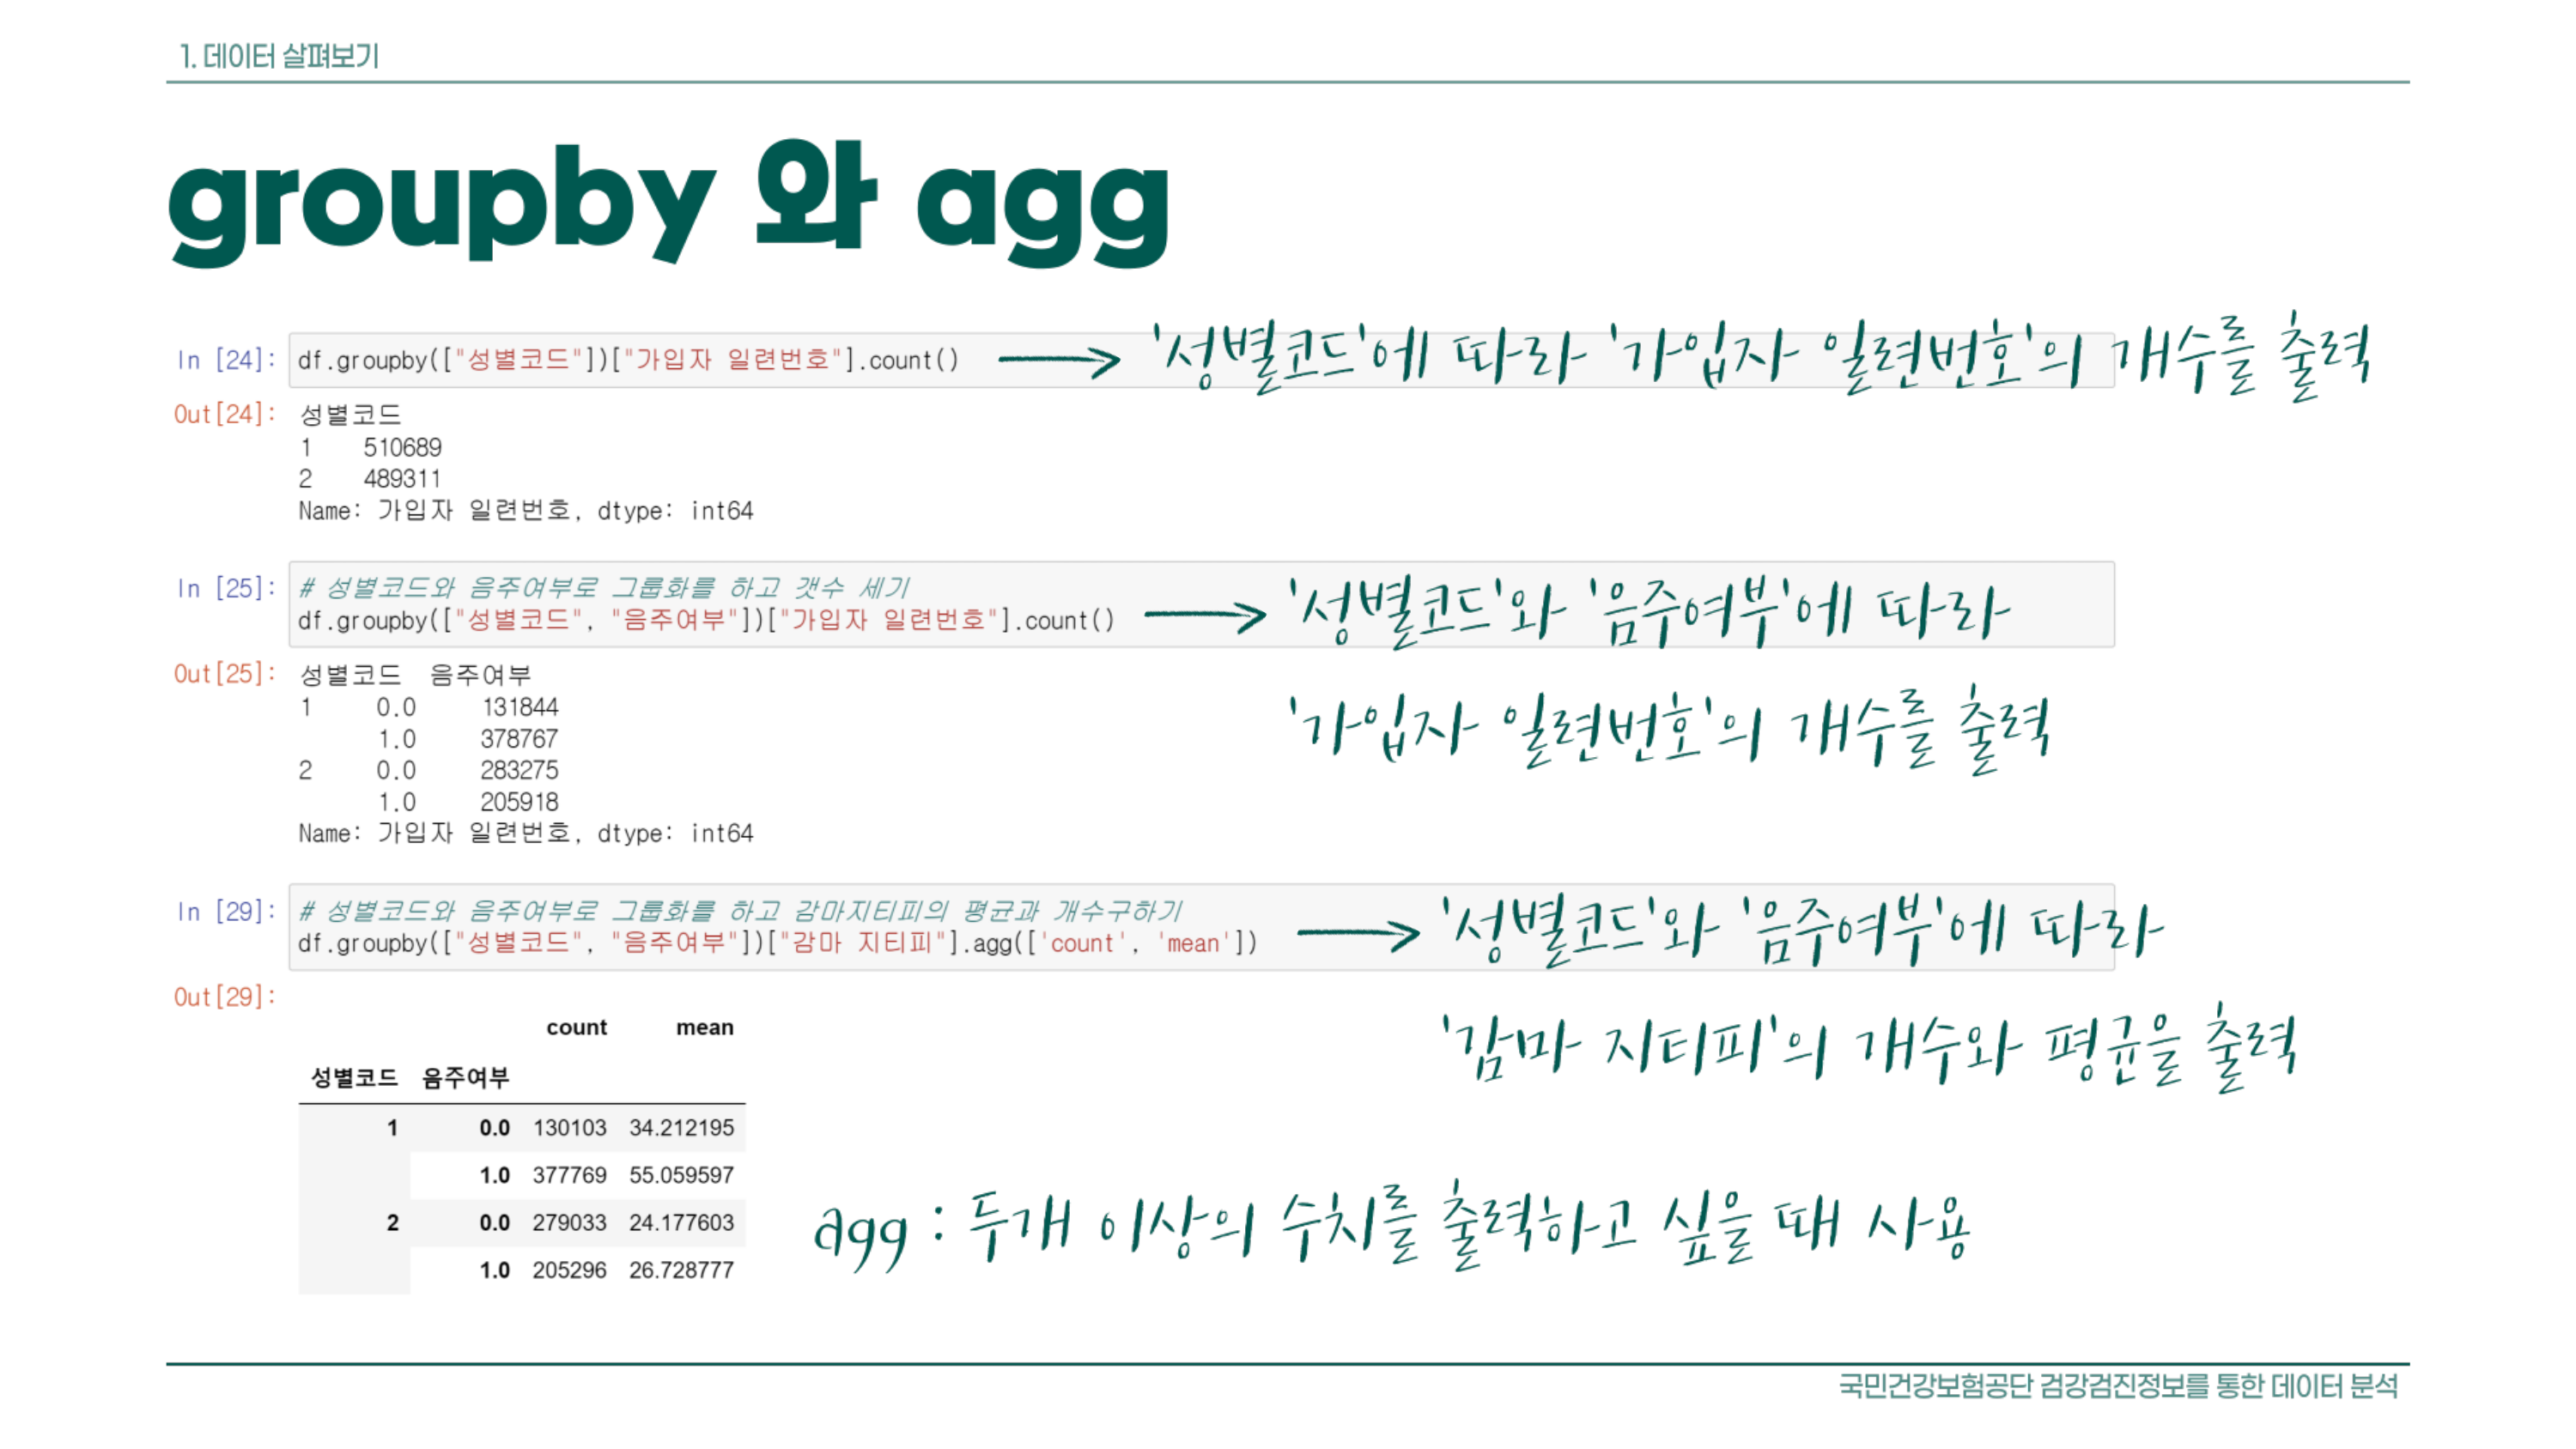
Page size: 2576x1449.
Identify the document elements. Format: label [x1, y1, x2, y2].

text_box [1005, 326, 1112, 393]
picture [1269, 533, 2093, 823]
text_box [166, 324, 2121, 1300]
text_box [166, 1358, 2410, 1370]
picture [1422, 852, 2340, 1142]
picture [145, 34, 2415, 461]
text_box [396, 76, 2410, 88]
picture [772, 1148, 2017, 1331]
picture [1826, 1365, 2412, 1420]
text_box [1151, 581, 1259, 648]
text_box [1305, 900, 1412, 967]
